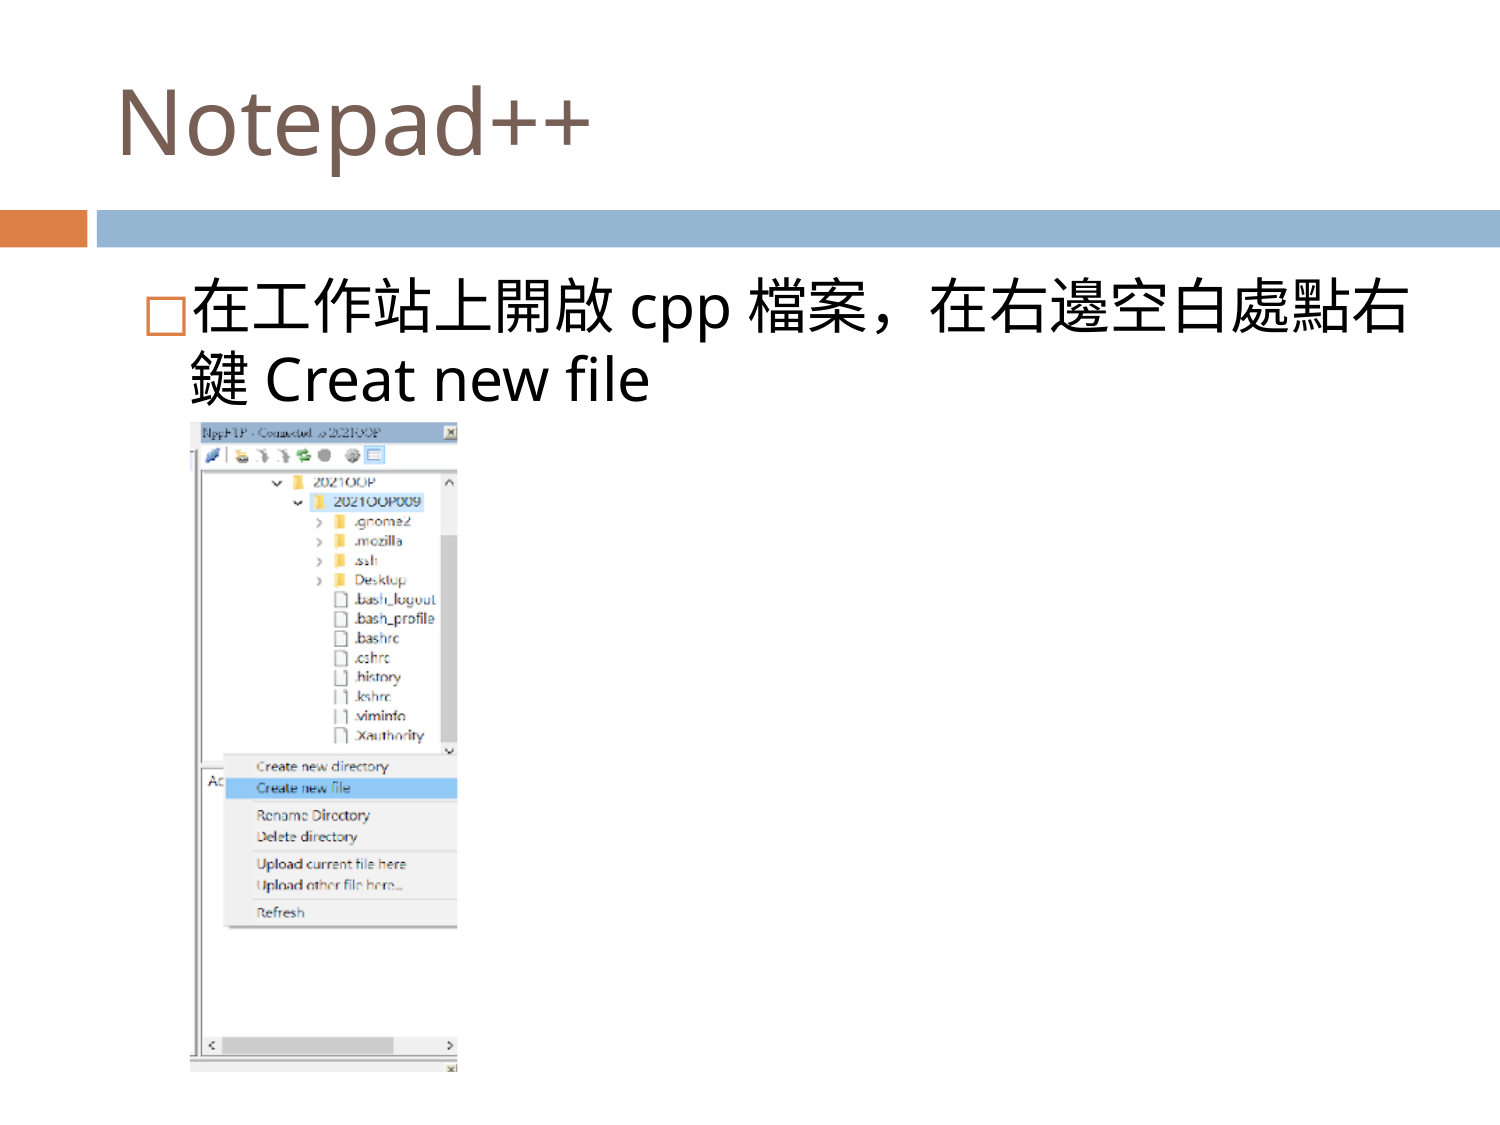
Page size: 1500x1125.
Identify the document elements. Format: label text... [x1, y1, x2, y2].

list 在工作站上開啟cpp檔案，在右邊空白處點右鍵Creat new file [99, 260, 1438, 1011]
picture [189, 421, 458, 1072]
title Notepad++ [99, 37, 1438, 200]
